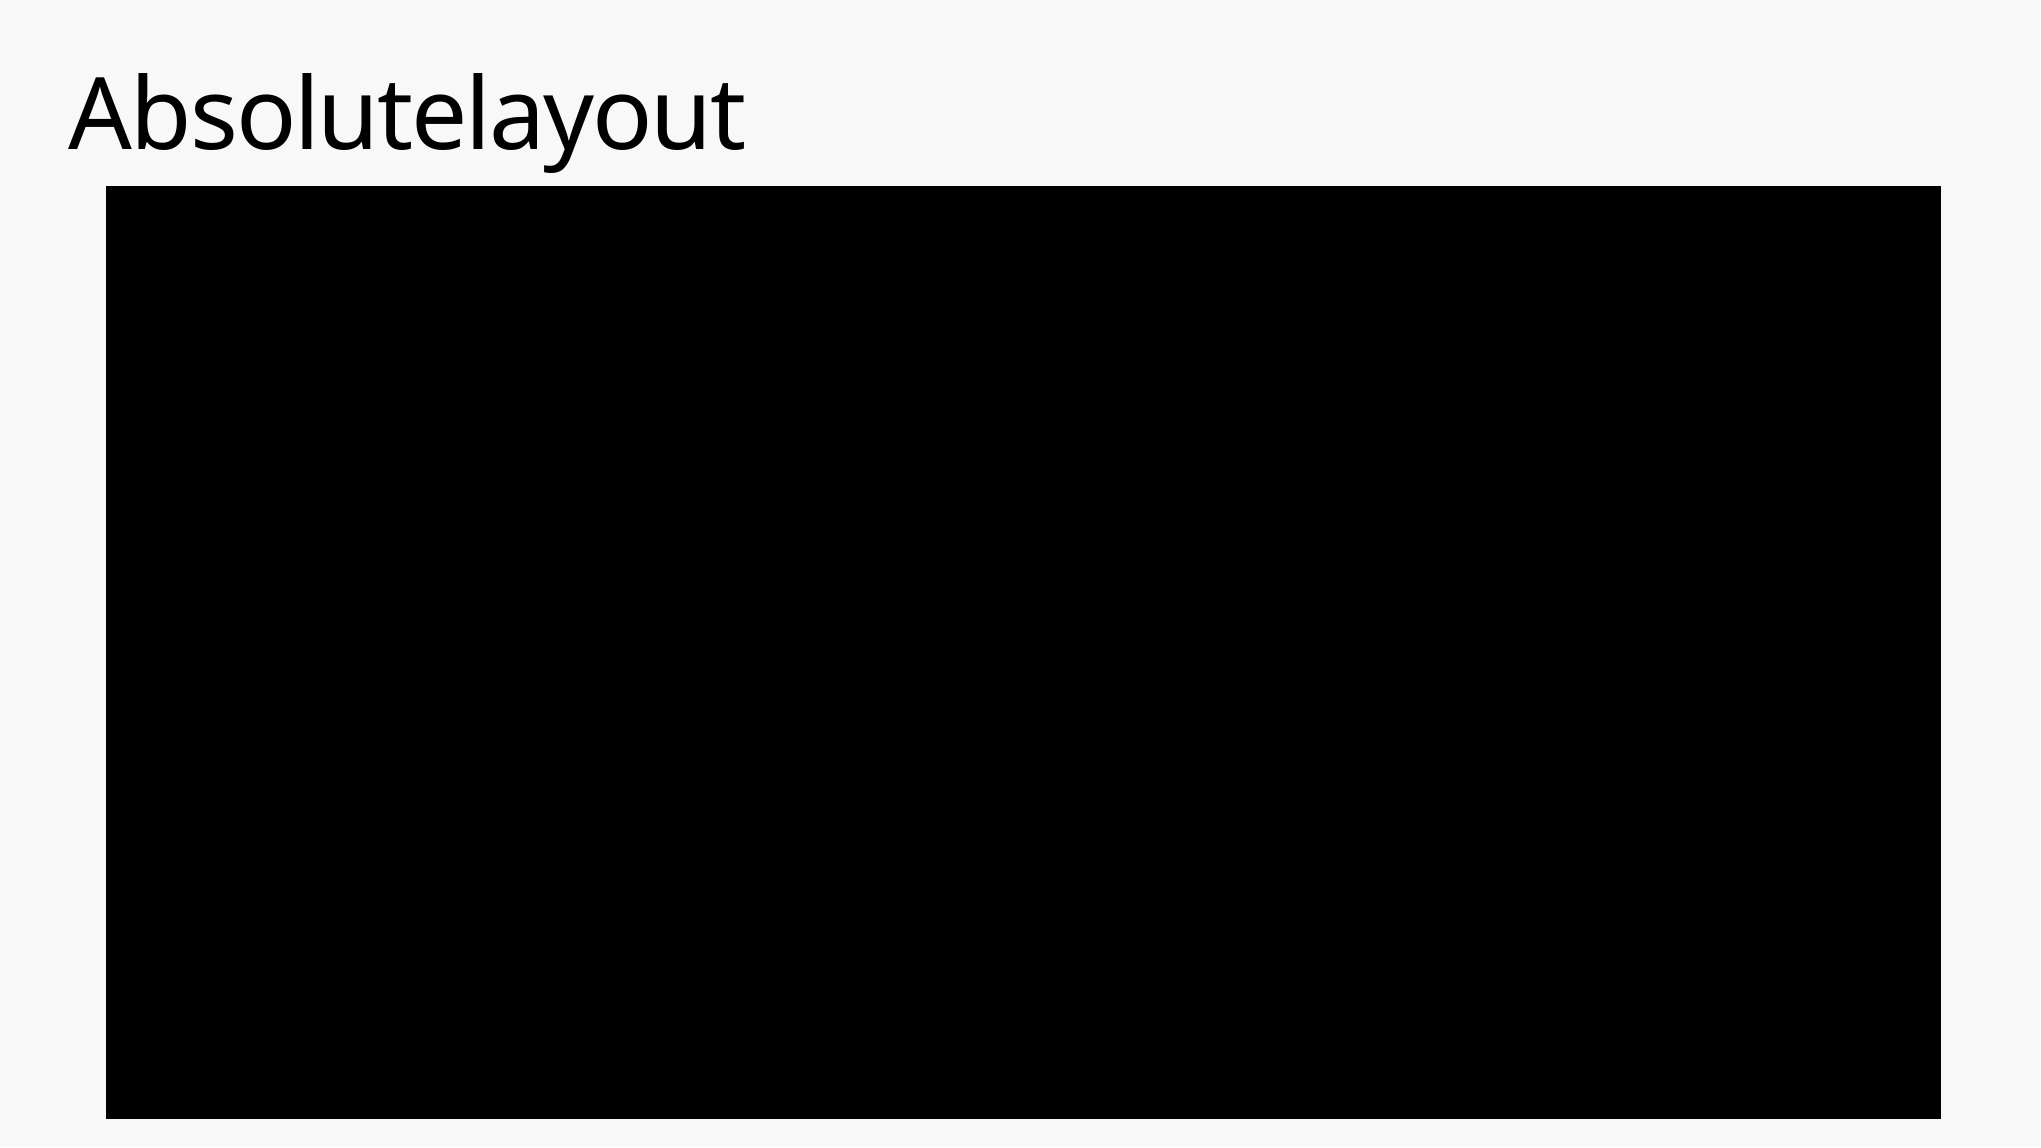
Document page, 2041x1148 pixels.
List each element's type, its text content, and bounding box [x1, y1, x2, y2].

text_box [105, 185, 1942, 1120]
title Absolutelayout [45, 48, 1996, 199]
